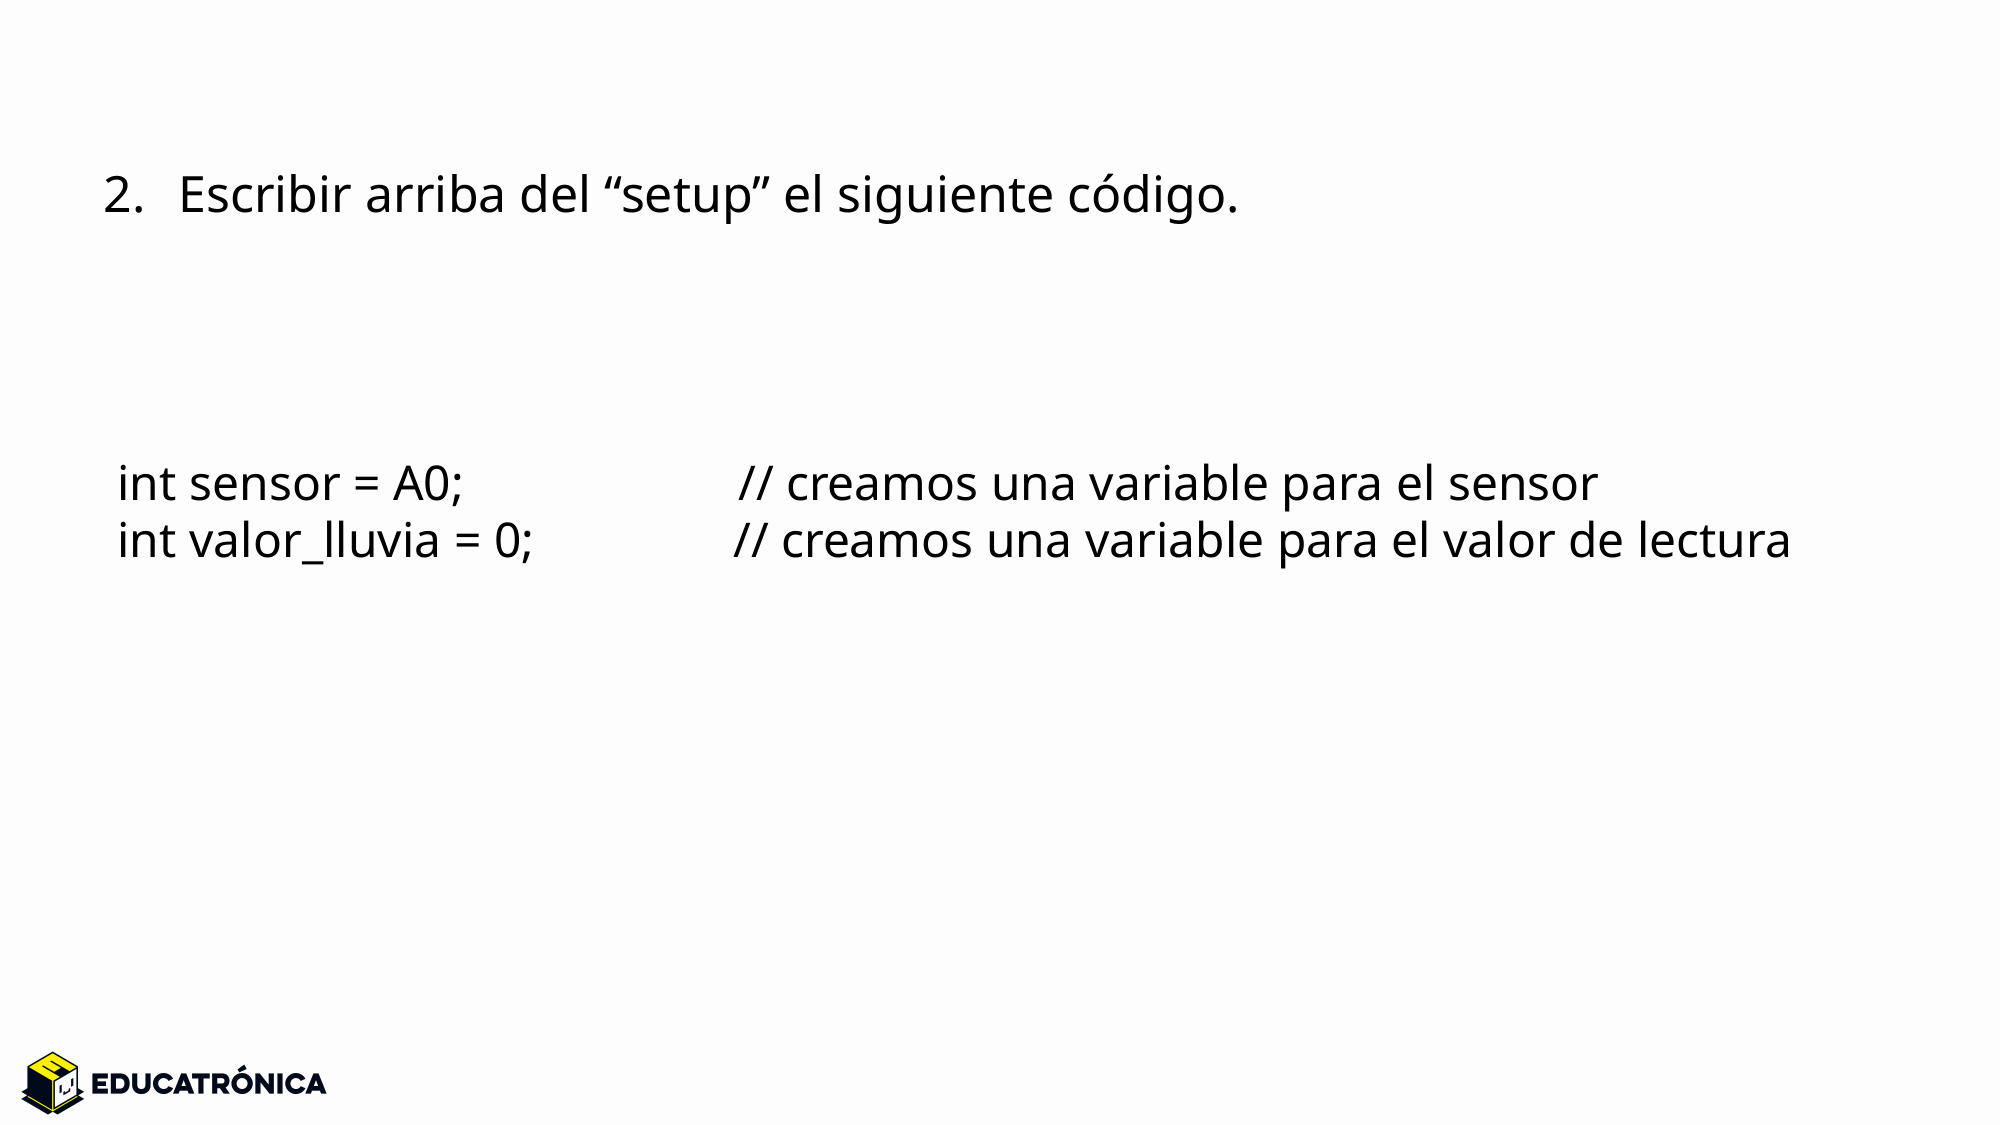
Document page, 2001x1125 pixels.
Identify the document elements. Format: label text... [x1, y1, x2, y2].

text_box int sensor = A0; // creamos una variable para el sensor int valor_lluvia = 0; // creamos una variable para el valor de lectura [102, 444, 1898, 754]
list Escribir arriba del “setup” el siguiente código. [88, 162, 1912, 1037]
picture [19, 1048, 330, 1118]
